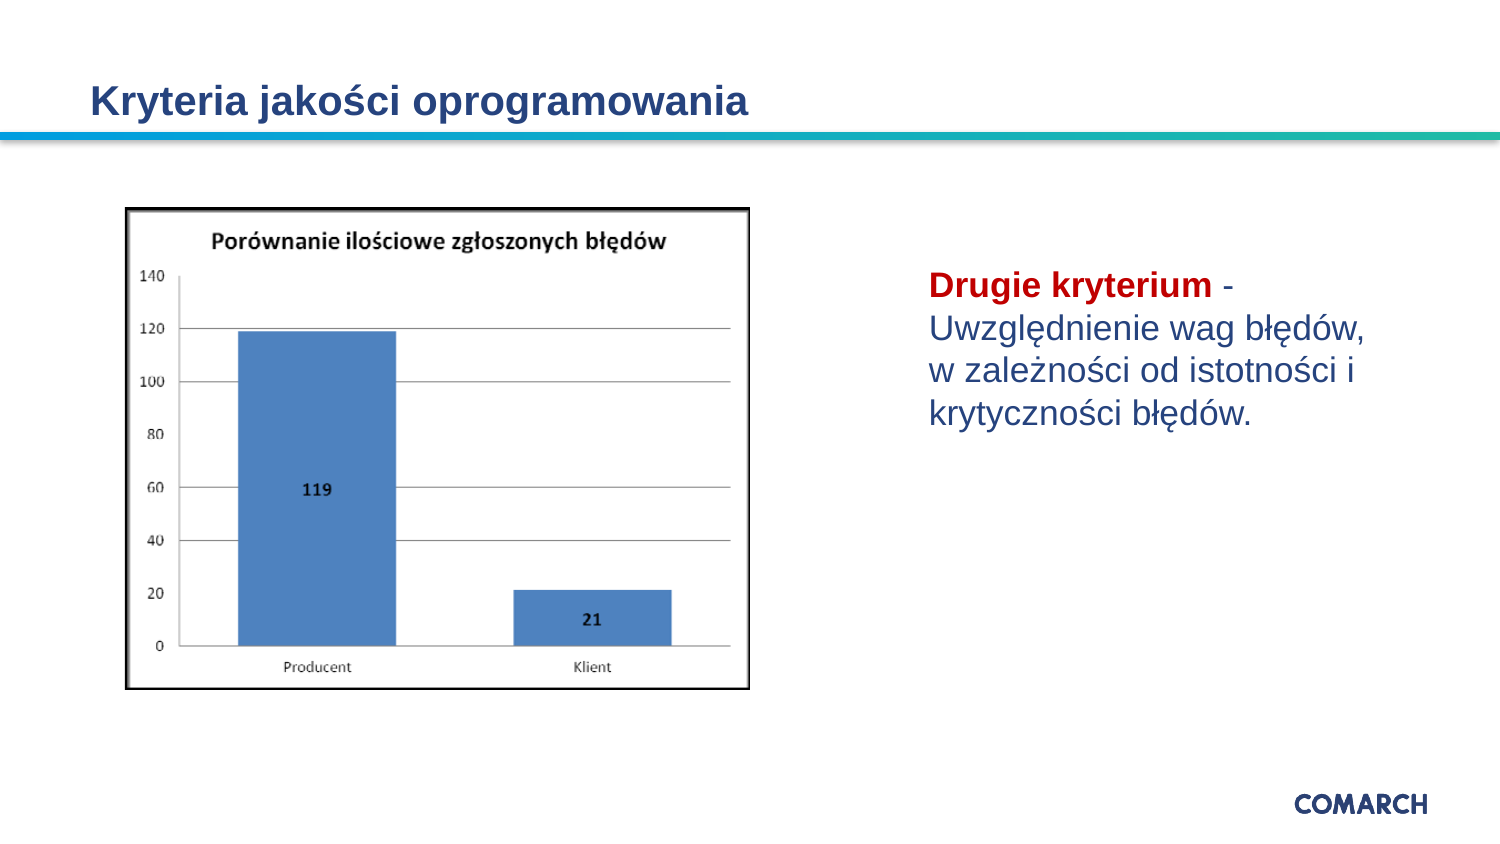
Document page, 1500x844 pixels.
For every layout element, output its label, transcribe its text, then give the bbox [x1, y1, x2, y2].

text_box Drugie kryterium - Uwzględnienie wag błędów, w zależności od istotności i krytyczności błędów. [913, 254, 1404, 659]
title Kryteria jakości oprogramowania [75, 19, 1425, 132]
picture [124, 207, 751, 690]
picture [1294, 793, 1427, 814]
